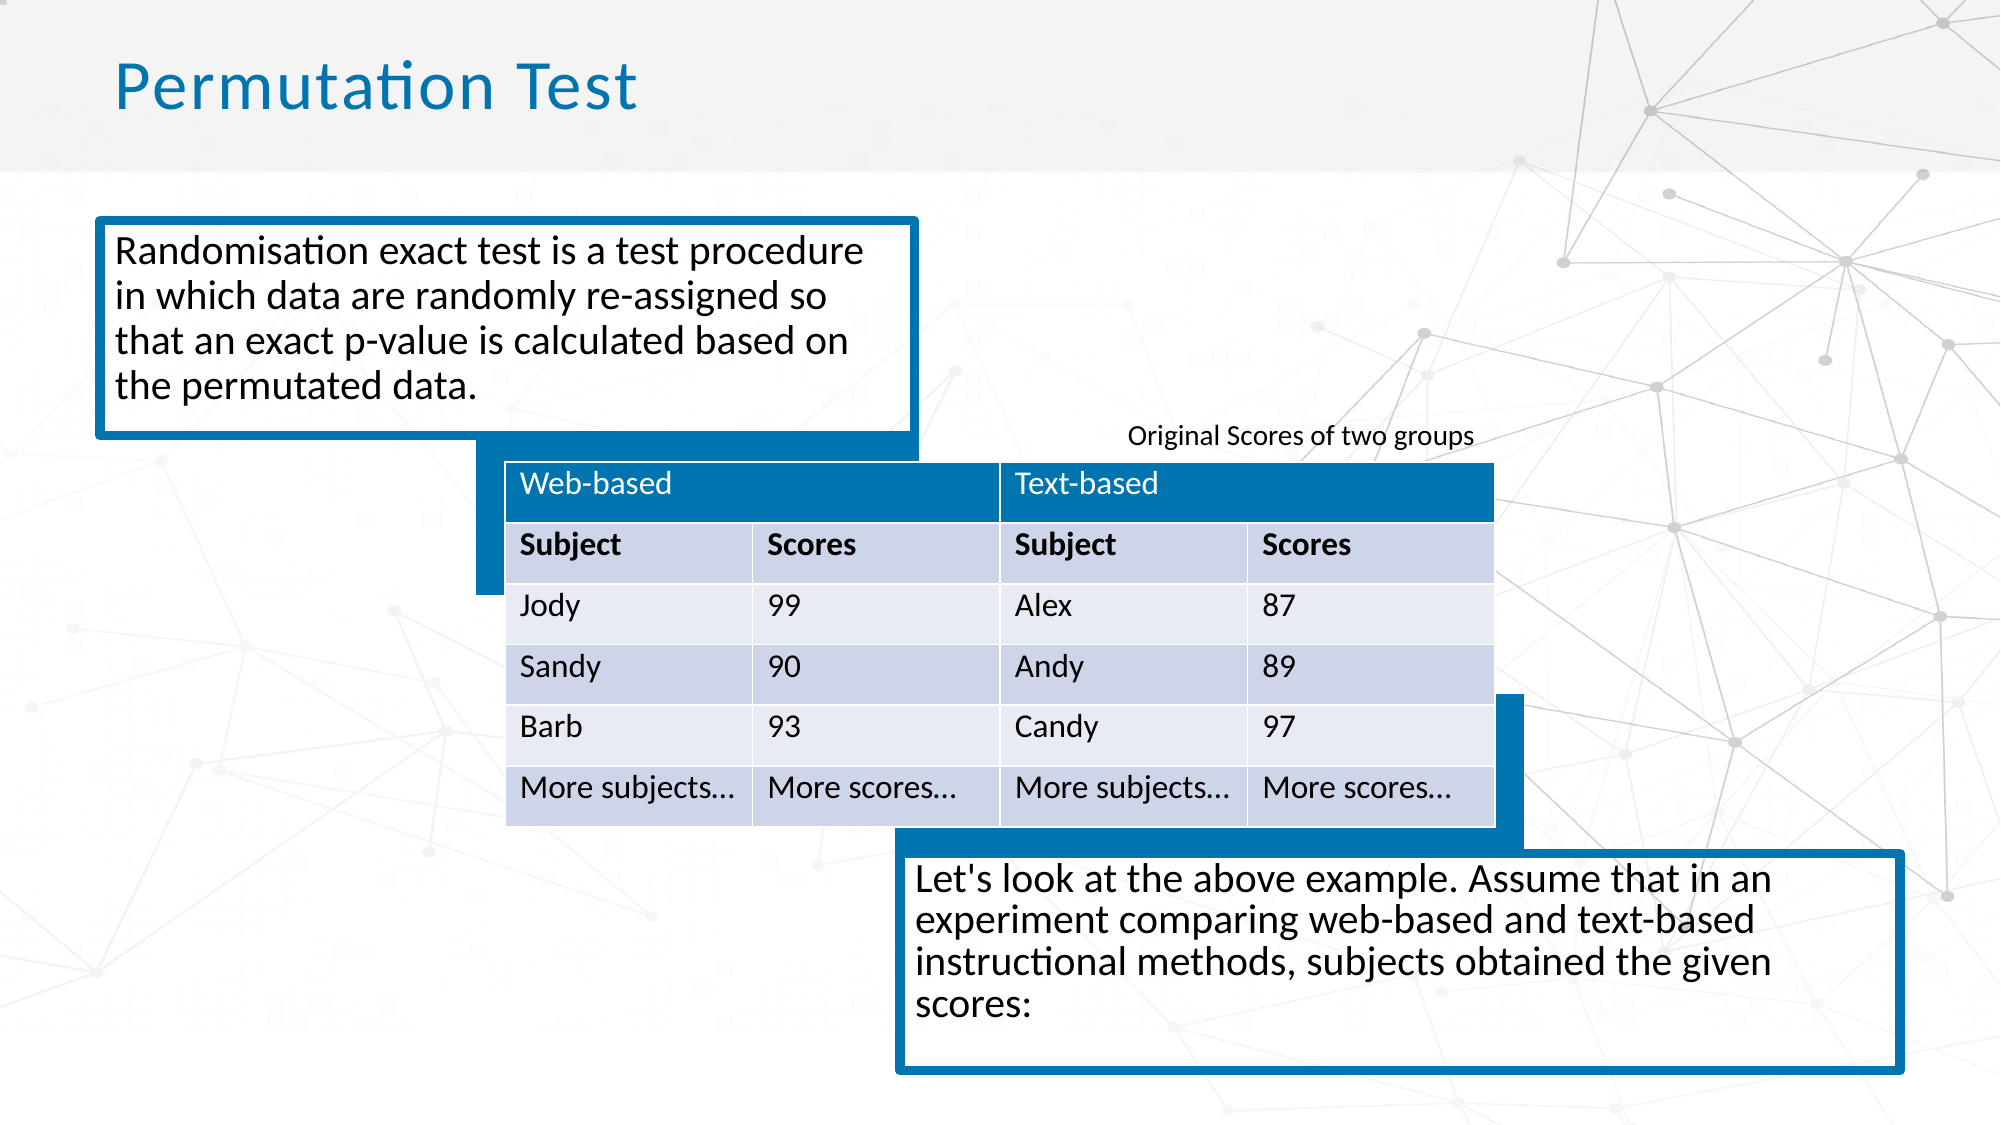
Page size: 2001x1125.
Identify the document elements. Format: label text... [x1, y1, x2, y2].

table_cell Barb [506, 706, 752, 765]
table_cell 90 [753, 645, 999, 704]
table_cell Scores [1248, 524, 1494, 583]
table_cell Andy [1001, 645, 1247, 704]
table_header Web-based [506, 463, 999, 522]
table_cell Alex [1001, 585, 1247, 644]
table_cell 89 [1248, 645, 1494, 704]
table_cell 87 [1248, 585, 1494, 644]
table_cell More subjects… [1001, 767, 1247, 826]
table_cell More scores… [1248, 767, 1494, 826]
text_box Let's look at the above example. Assume that in an experiment comparing web-based and text-based instructional methods, subjects obtained the given scores: [900, 853, 1900, 1071]
text_box [479, 435, 916, 591]
list Randomisation exact test is a test procedure in which data are randomly re-assigned so that an exact p-value is calculated based on the permutated data. [99, 220, 915, 436]
table_header Text-based [1001, 463, 1494, 522]
text_box Original Scores of two groups [1113, 409, 1495, 459]
table_cell More subjects… [506, 767, 752, 826]
table_cell Candy [1001, 706, 1247, 765]
table_cell Jody [506, 585, 752, 644]
table_cell Sandy [506, 645, 752, 704]
table_cell Subject [1001, 524, 1247, 583]
table_cell More scores… [753, 767, 999, 826]
table_cell Subject [506, 524, 752, 583]
title Permutation Test [99, 0, 1900, 173]
table_cell 97 [1248, 706, 1494, 765]
table_cell 93 [753, 706, 999, 765]
table_cell Scores [753, 524, 999, 583]
text_box [899, 698, 1521, 854]
table_cell 99 [753, 585, 999, 644]
